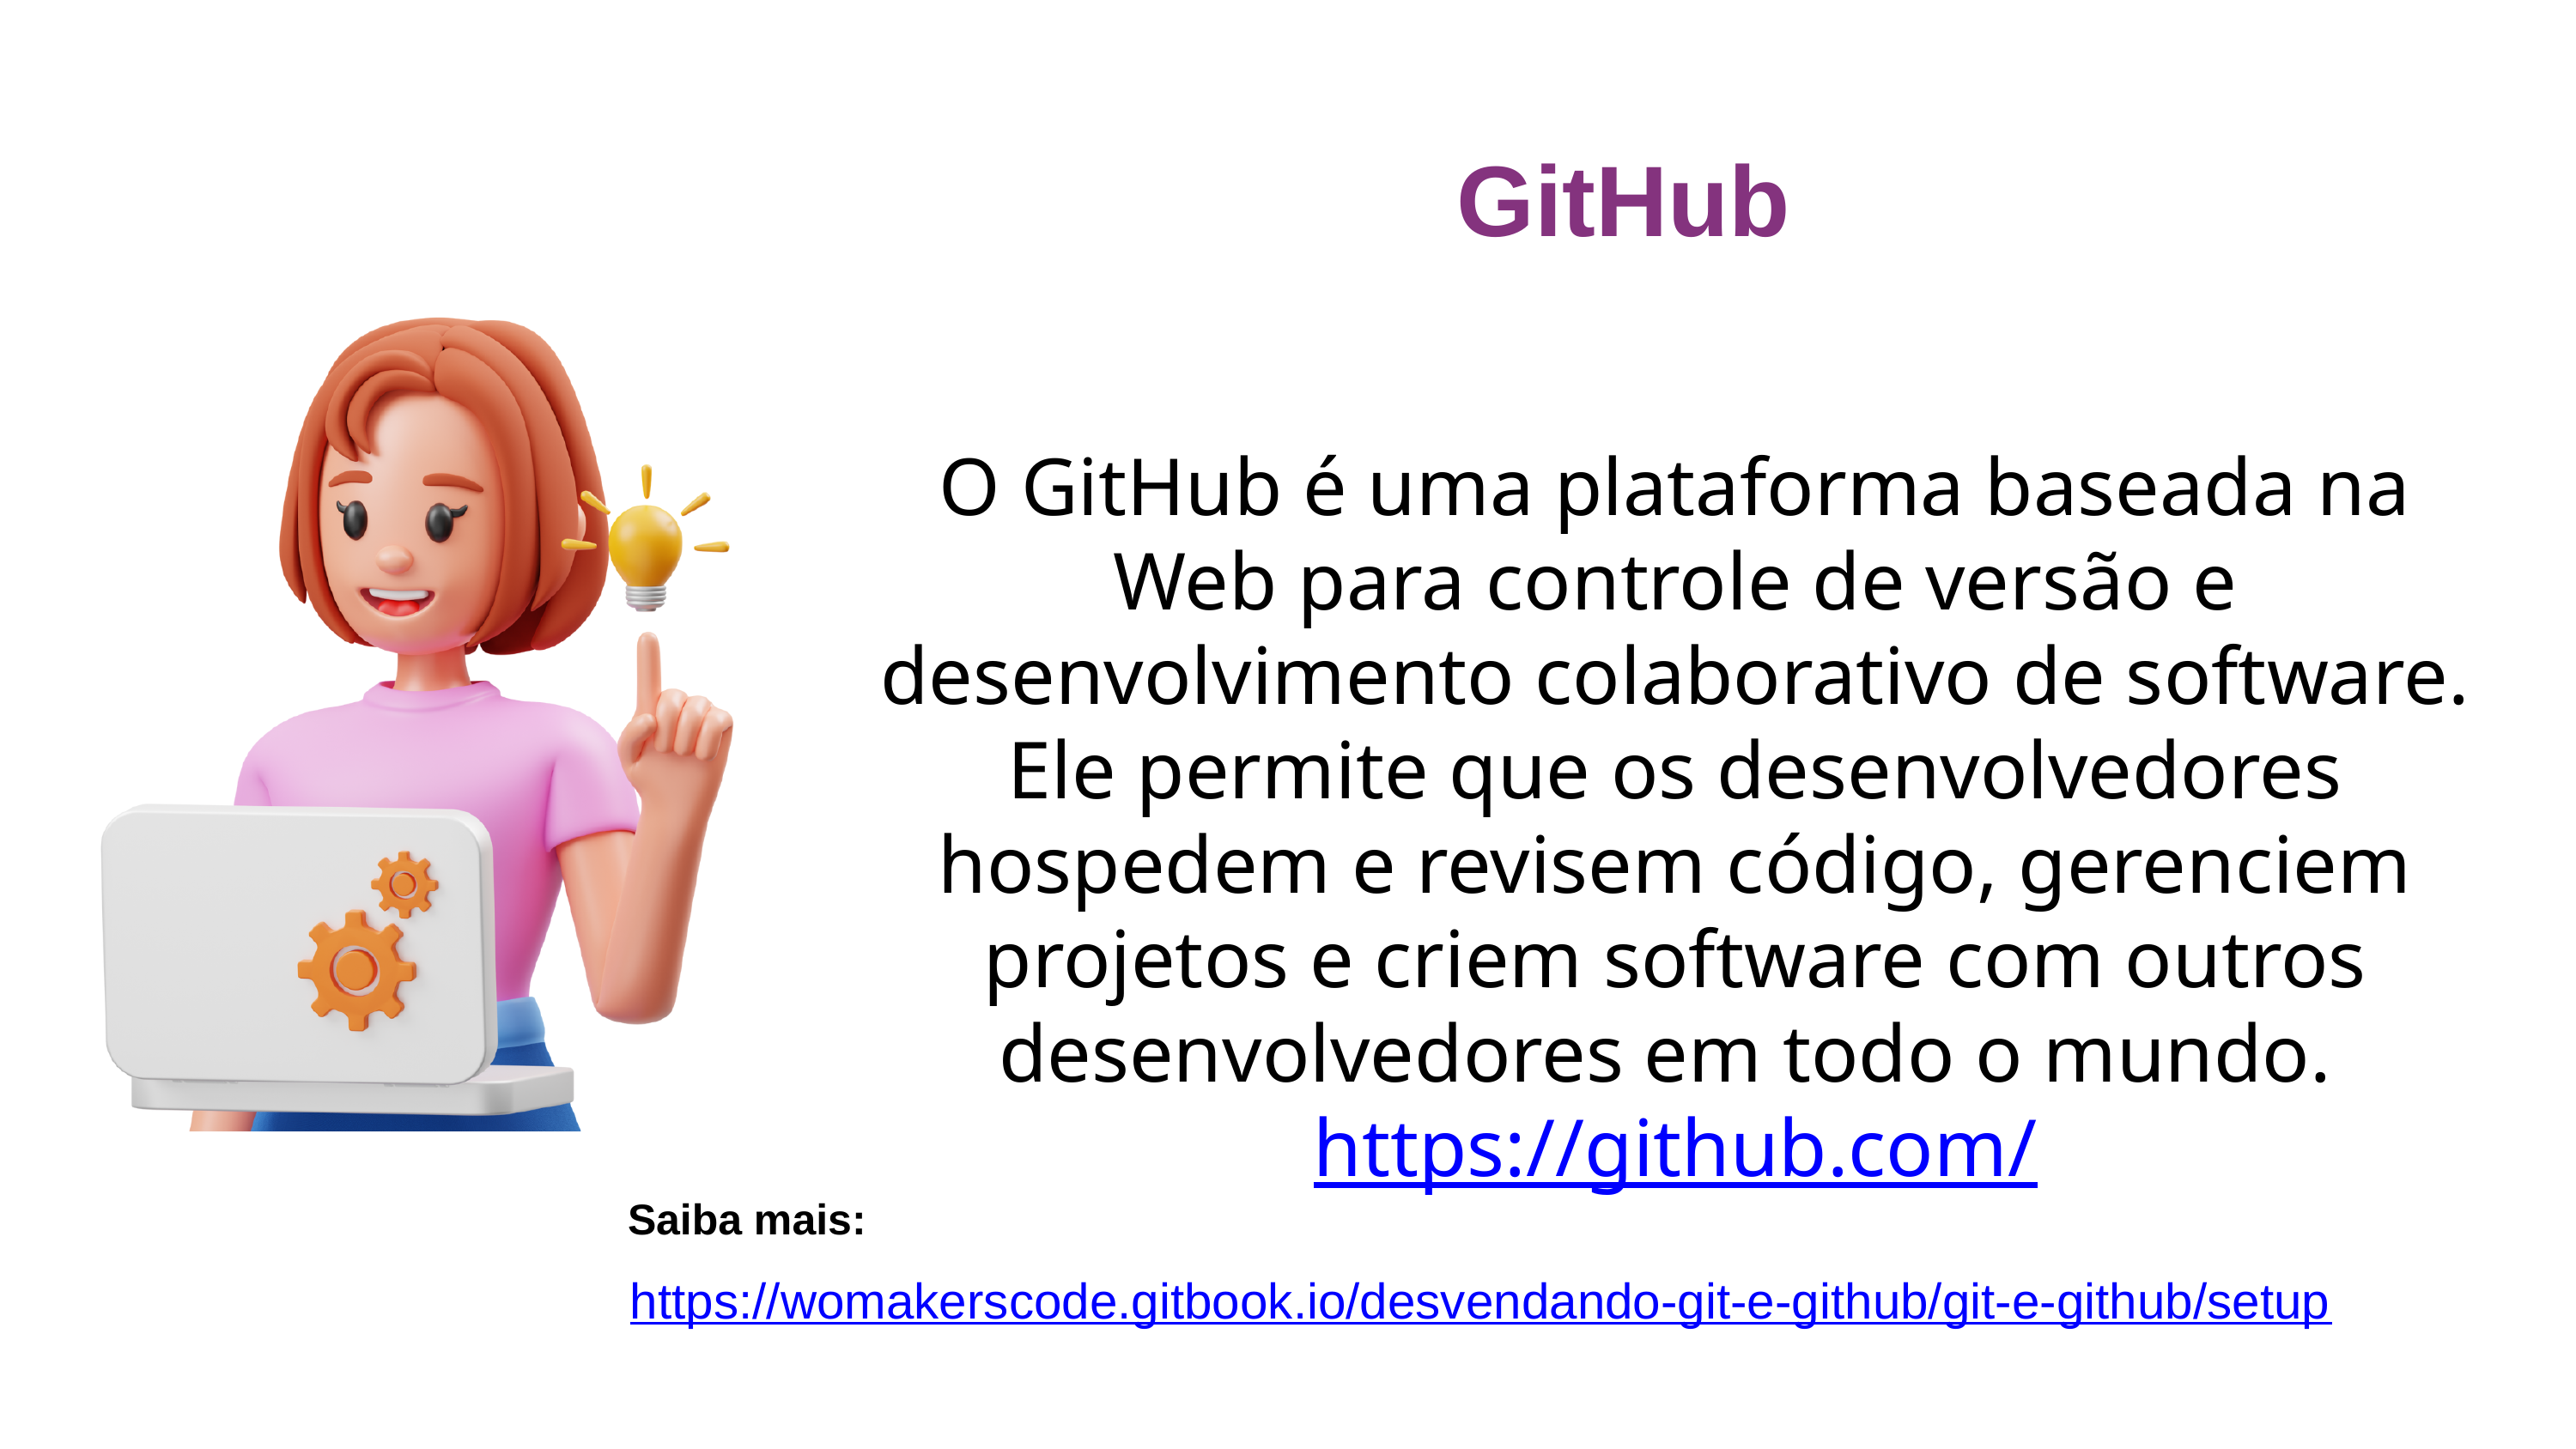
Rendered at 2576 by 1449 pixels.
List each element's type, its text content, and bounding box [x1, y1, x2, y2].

text_box GitHub [1306, 123, 1941, 367]
text_box https://womakerscode.gitbook.io/desvendando-git-e-github/git-e-github/setup [817, 1256, 2504, 1403]
picture [21, 21, 813, 1428]
text_box O GitHub é uma plataforma baseada na Web para controle de versão e desenvolvimento colaborativo de software. Ele permite que os desenvolvedores hospedem e revisem código, gerenciem projetos e criem software com outros desenvolvedores em todo o mundo. https://github.com/ [843, 430, 2507, 1307]
text_box Saiba mais: [817, 1185, 999, 1250]
